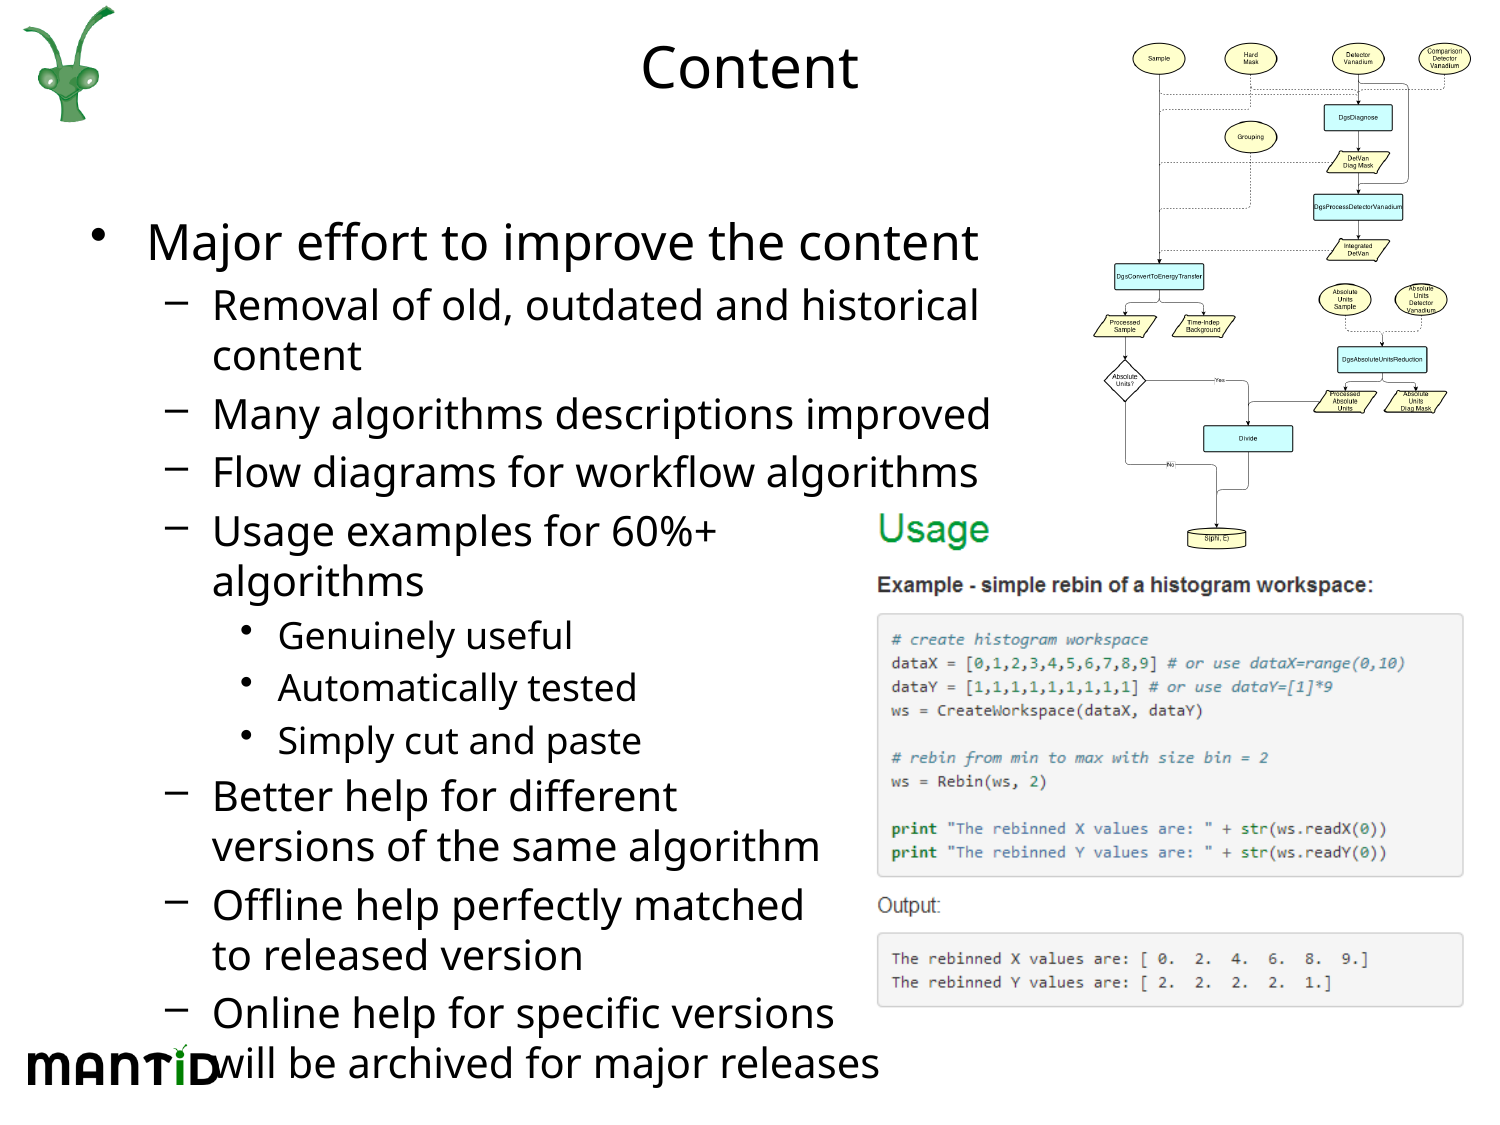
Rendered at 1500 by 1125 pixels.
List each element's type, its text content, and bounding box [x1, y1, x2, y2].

picture [867, 41, 1473, 1014]
picture [28, 1044, 219, 1085]
picture [0, 0, 75, 127]
list Major effort to improve the content Removal of old, outdated and historical content Many algorithms descriptions improved Flow diagrams for workflow algorithms Usage examples for 60%+ algorithms Genuinely useful Automatically tested Simply cut and paste Better help for different versions of the same algorithm Offline help perfectly matched to released version Online help for specific versions will be archived for major releases [75, 203, 1087, 894]
title Content [75, 0, 1425, 160]
